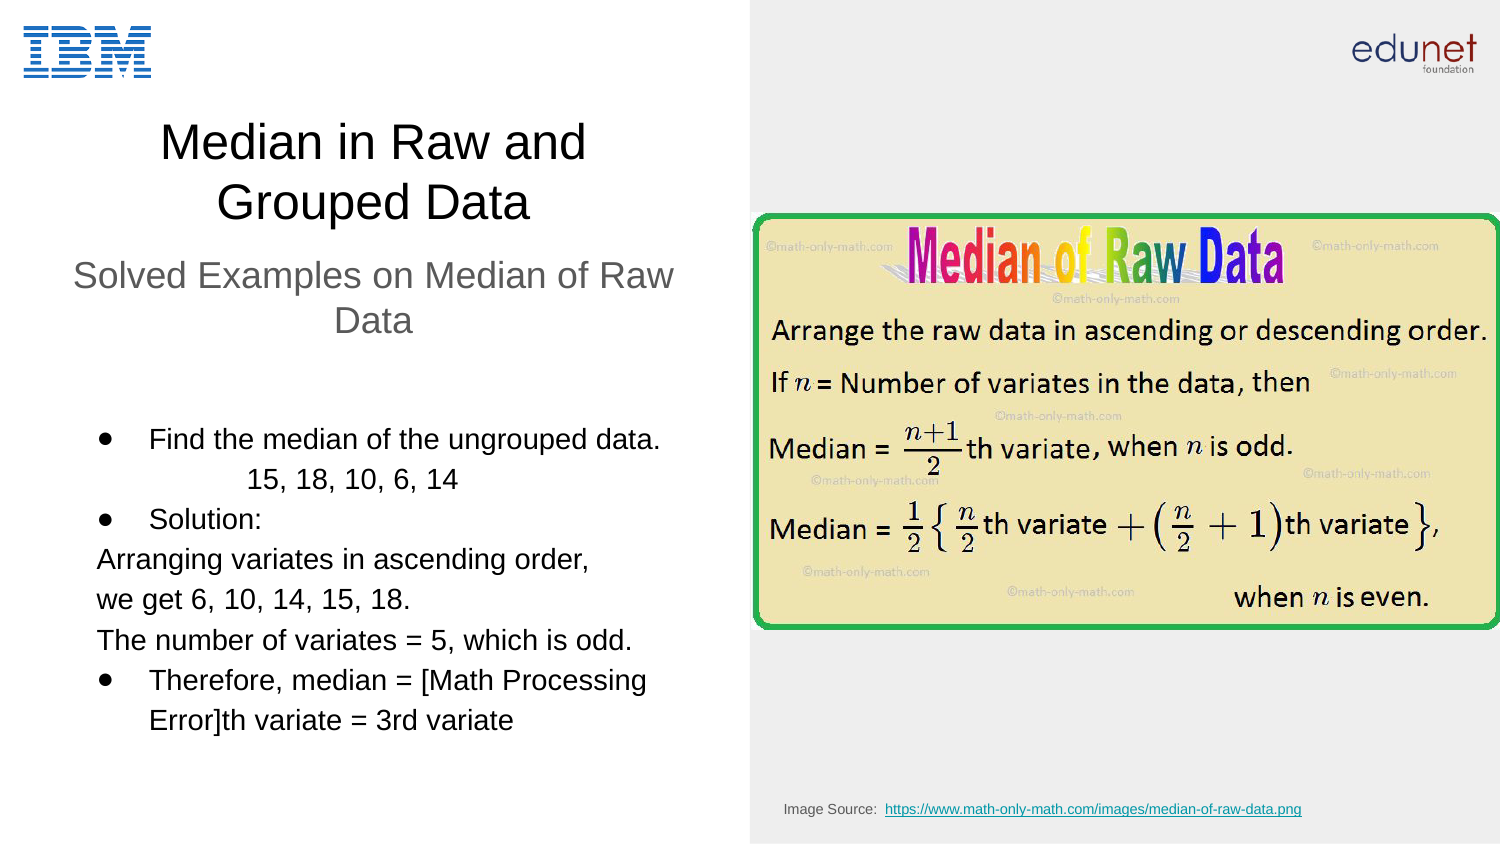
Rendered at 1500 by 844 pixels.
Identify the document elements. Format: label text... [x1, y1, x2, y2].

list Image Source: https://www.math-only-math.com/images/median-of-raw-data.png [768, 782, 1480, 833]
picture [23, 26, 151, 78]
picture [750, 212, 1500, 631]
list Find the median of the ungrouped data. 15, 18, 10, 6, 14 Solution: Arranging variates in ascending order, we get 6, 10, 14, 15, 18. The number of variates = 5, which is odd. Therefore, median = [Math Processing Error]th variate = 3rd variate [58, 343, 689, 808]
title Median in Raw and Grouped Data [41, 117, 706, 223]
subtitle Solved Examples on Median of Raw Data [41, 251, 706, 341]
picture [1350, 26, 1480, 78]
